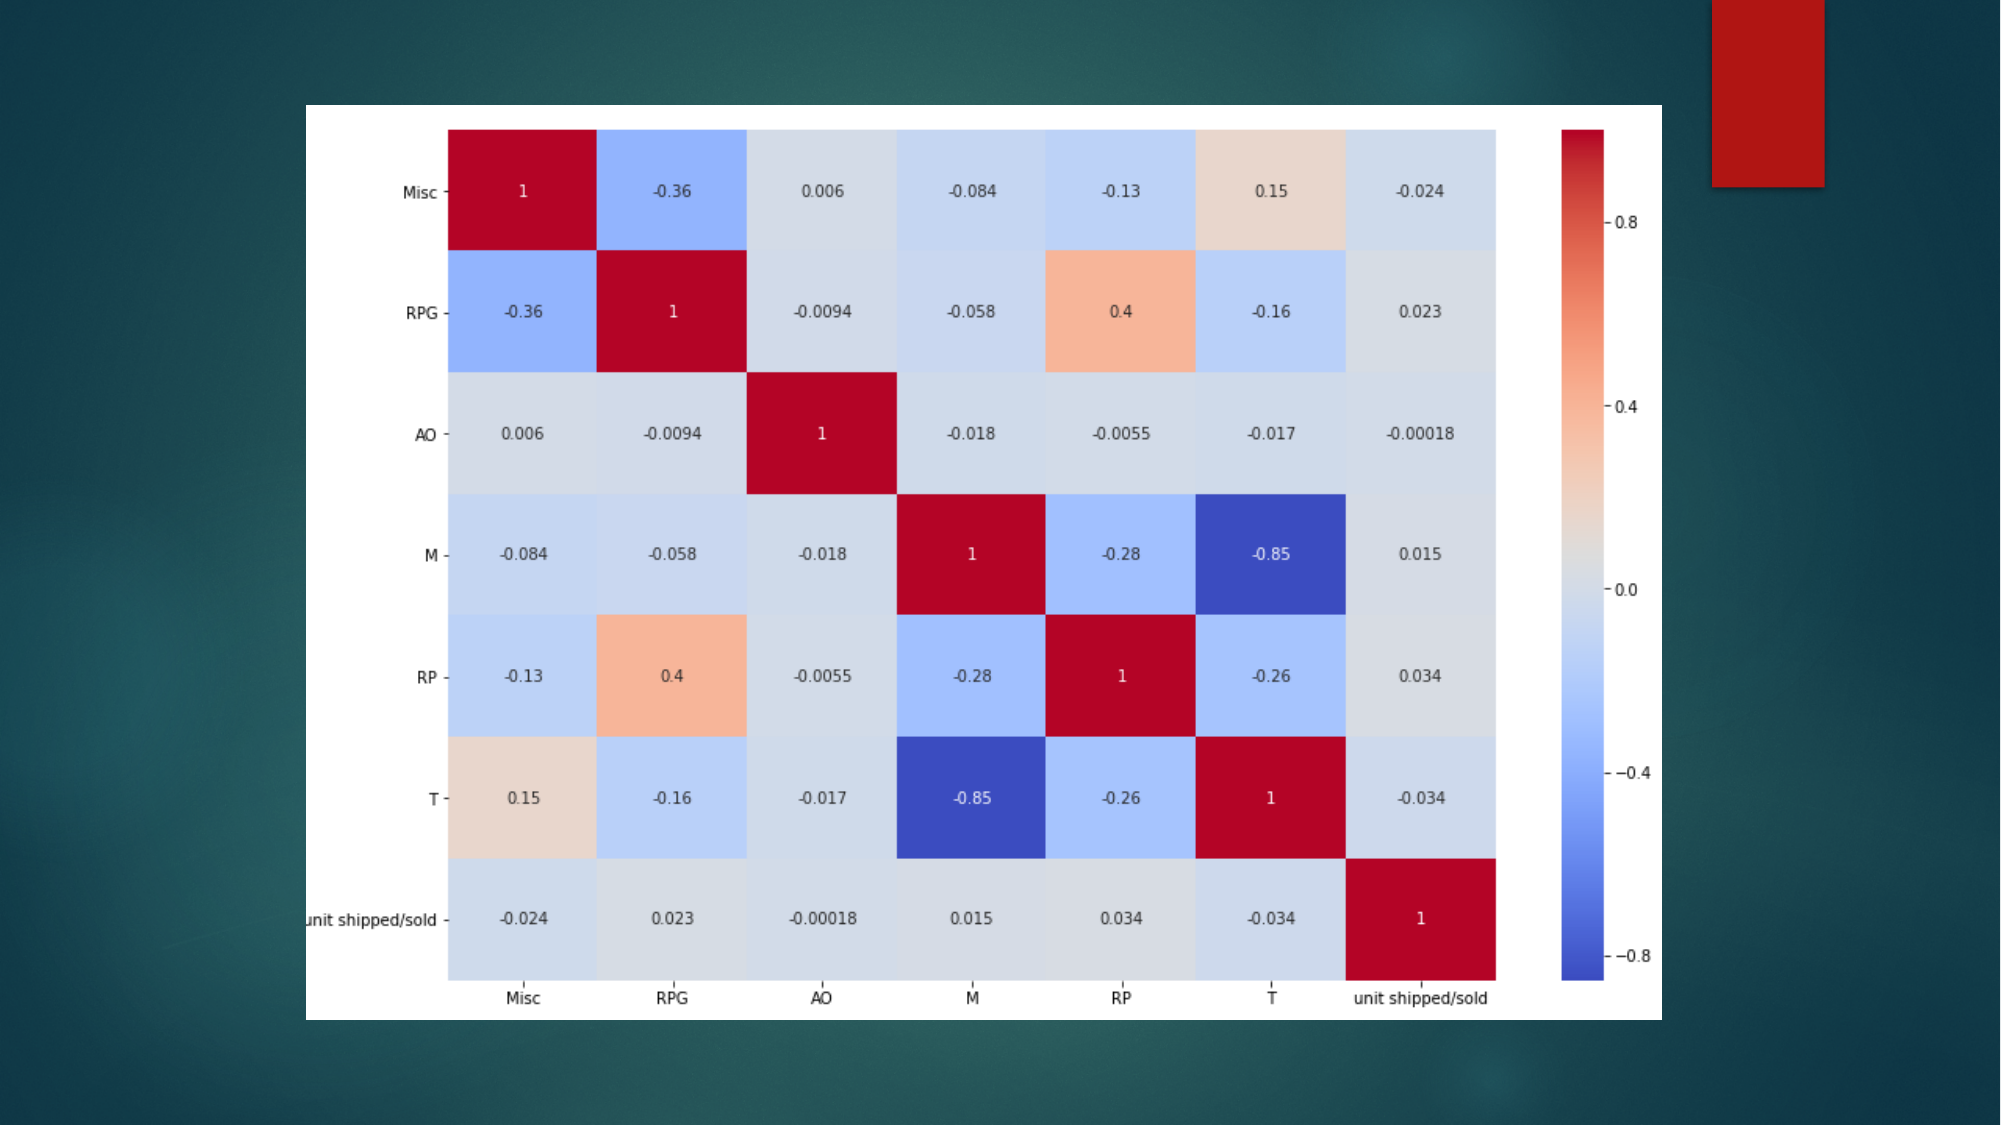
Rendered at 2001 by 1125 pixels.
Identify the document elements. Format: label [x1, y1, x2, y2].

picture [0, 0, 1662, 1125]
